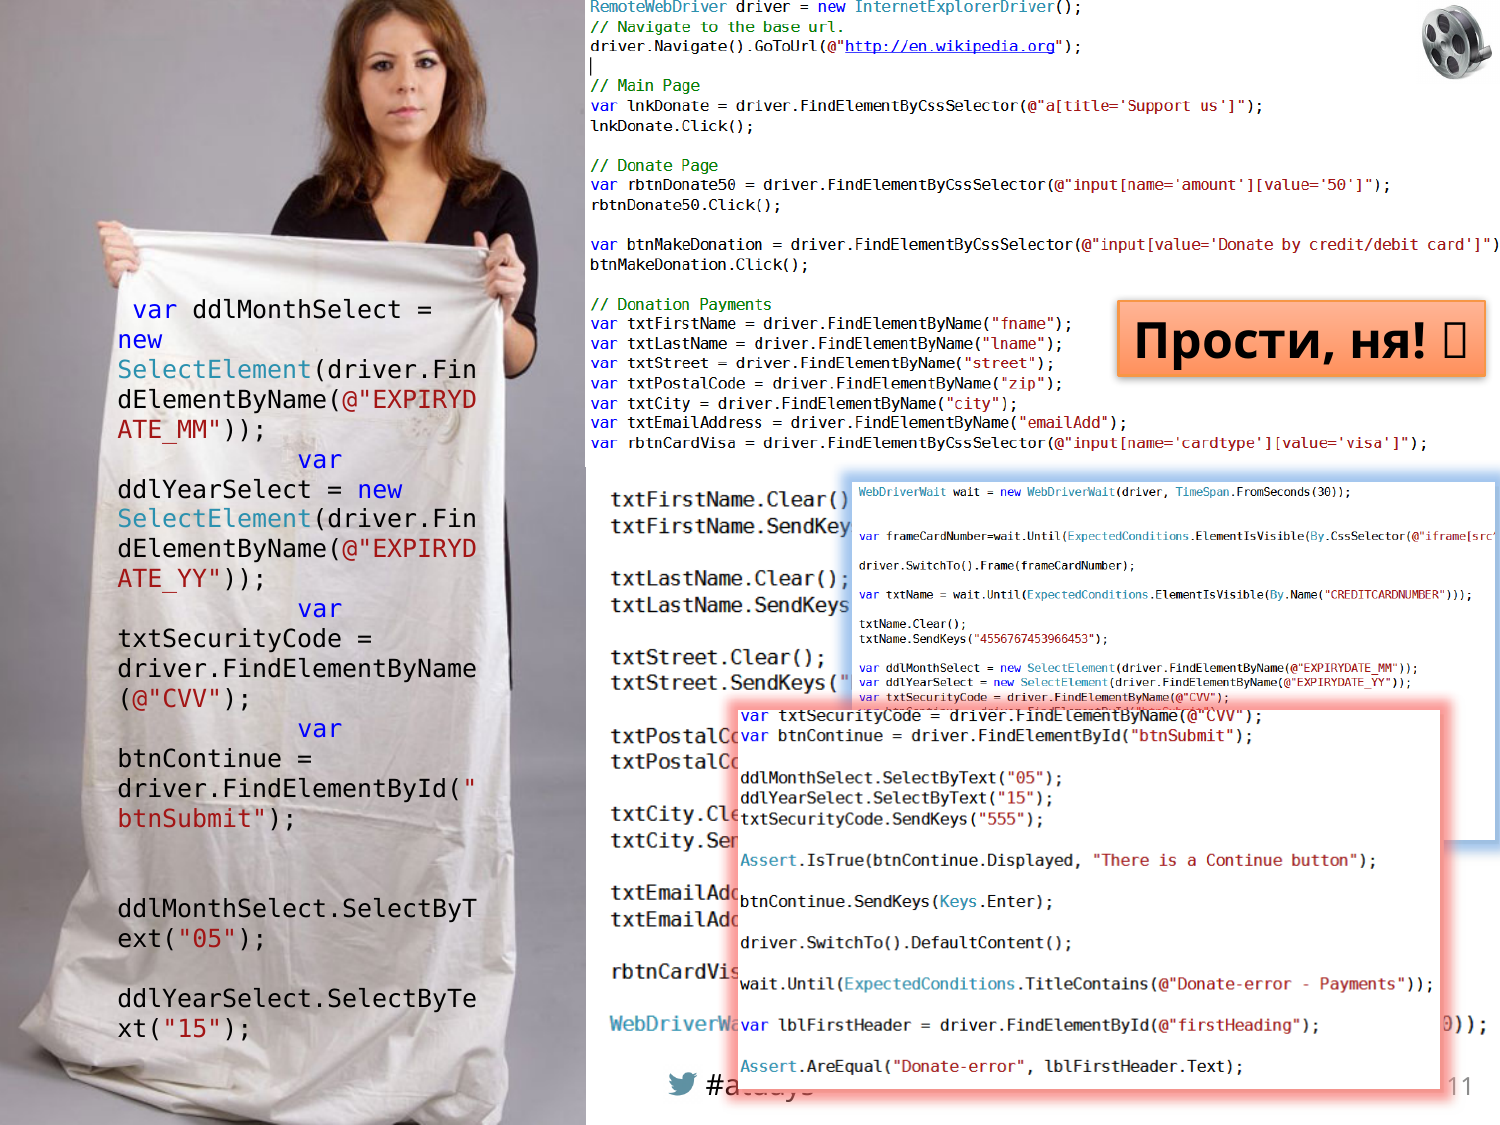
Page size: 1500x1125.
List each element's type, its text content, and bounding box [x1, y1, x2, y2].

picture [662, 1063, 703, 1104]
table_cell Породить много разных [1139, 1072, 1462, 1111]
picture [595, 470, 1500, 1090]
picture [0, 0, 1500, 1125]
slide_number 11 [1139, 1071, 1490, 1118]
